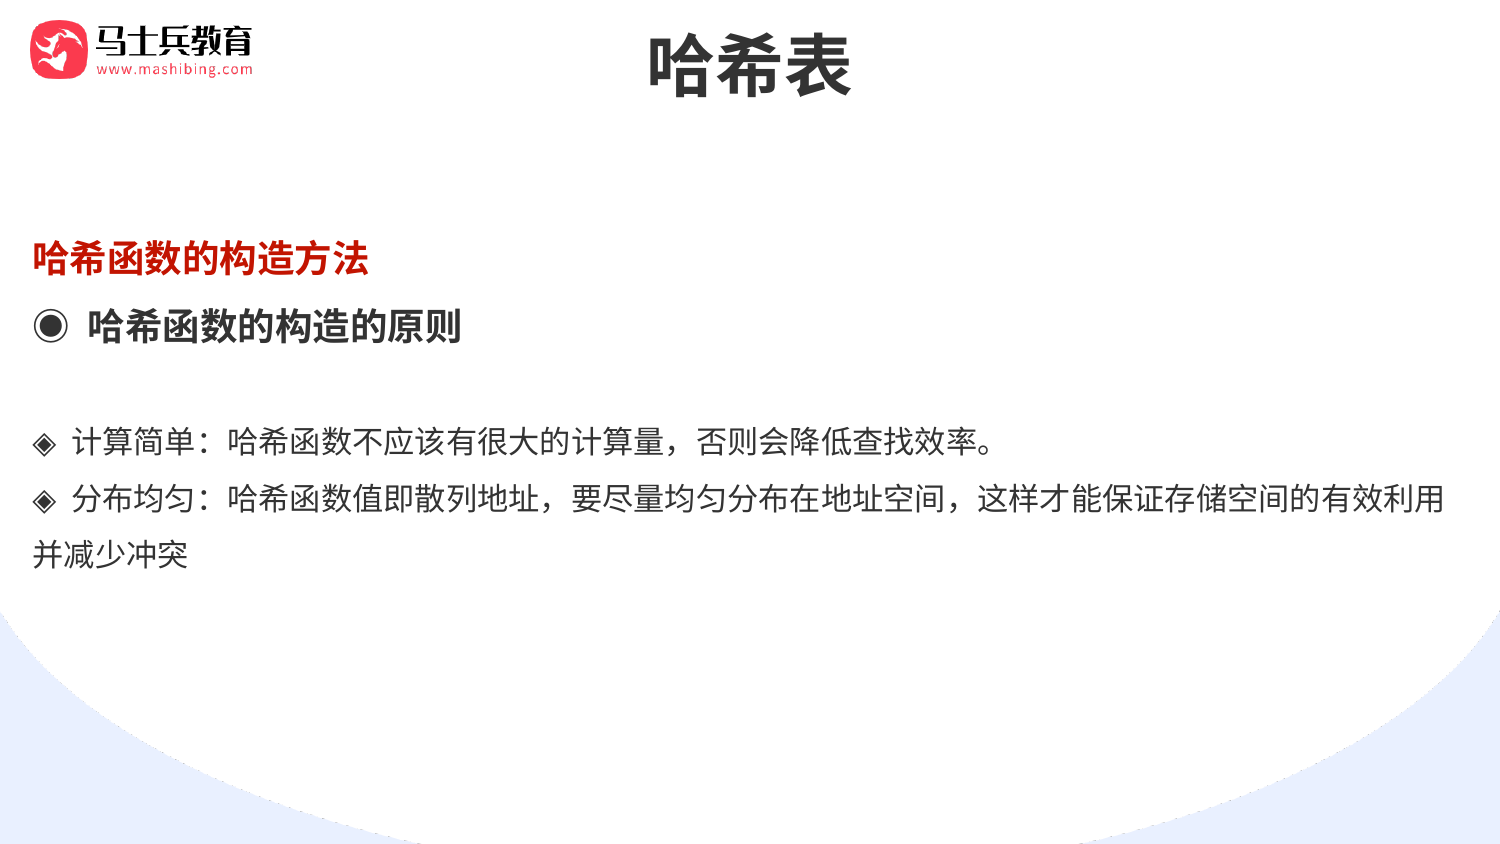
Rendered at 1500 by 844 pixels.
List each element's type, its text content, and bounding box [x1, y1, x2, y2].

picture [0, 610, 1500, 844]
text_box 哈希表 [403, 0, 1097, 128]
picture [30, 20, 252, 79]
text_box 哈希函数的构造方法 ◉ 哈希函数的构造的原则 ◈ 计算简单：哈希函数不应该有很大的计算量，否则会降低查找效率。 ◈ 分布均匀：哈希函数值即散列地址，要尽量均匀分布在地址空间，这样才能保证存储空间的有效利用并减少冲突 [17, 128, 1482, 610]
